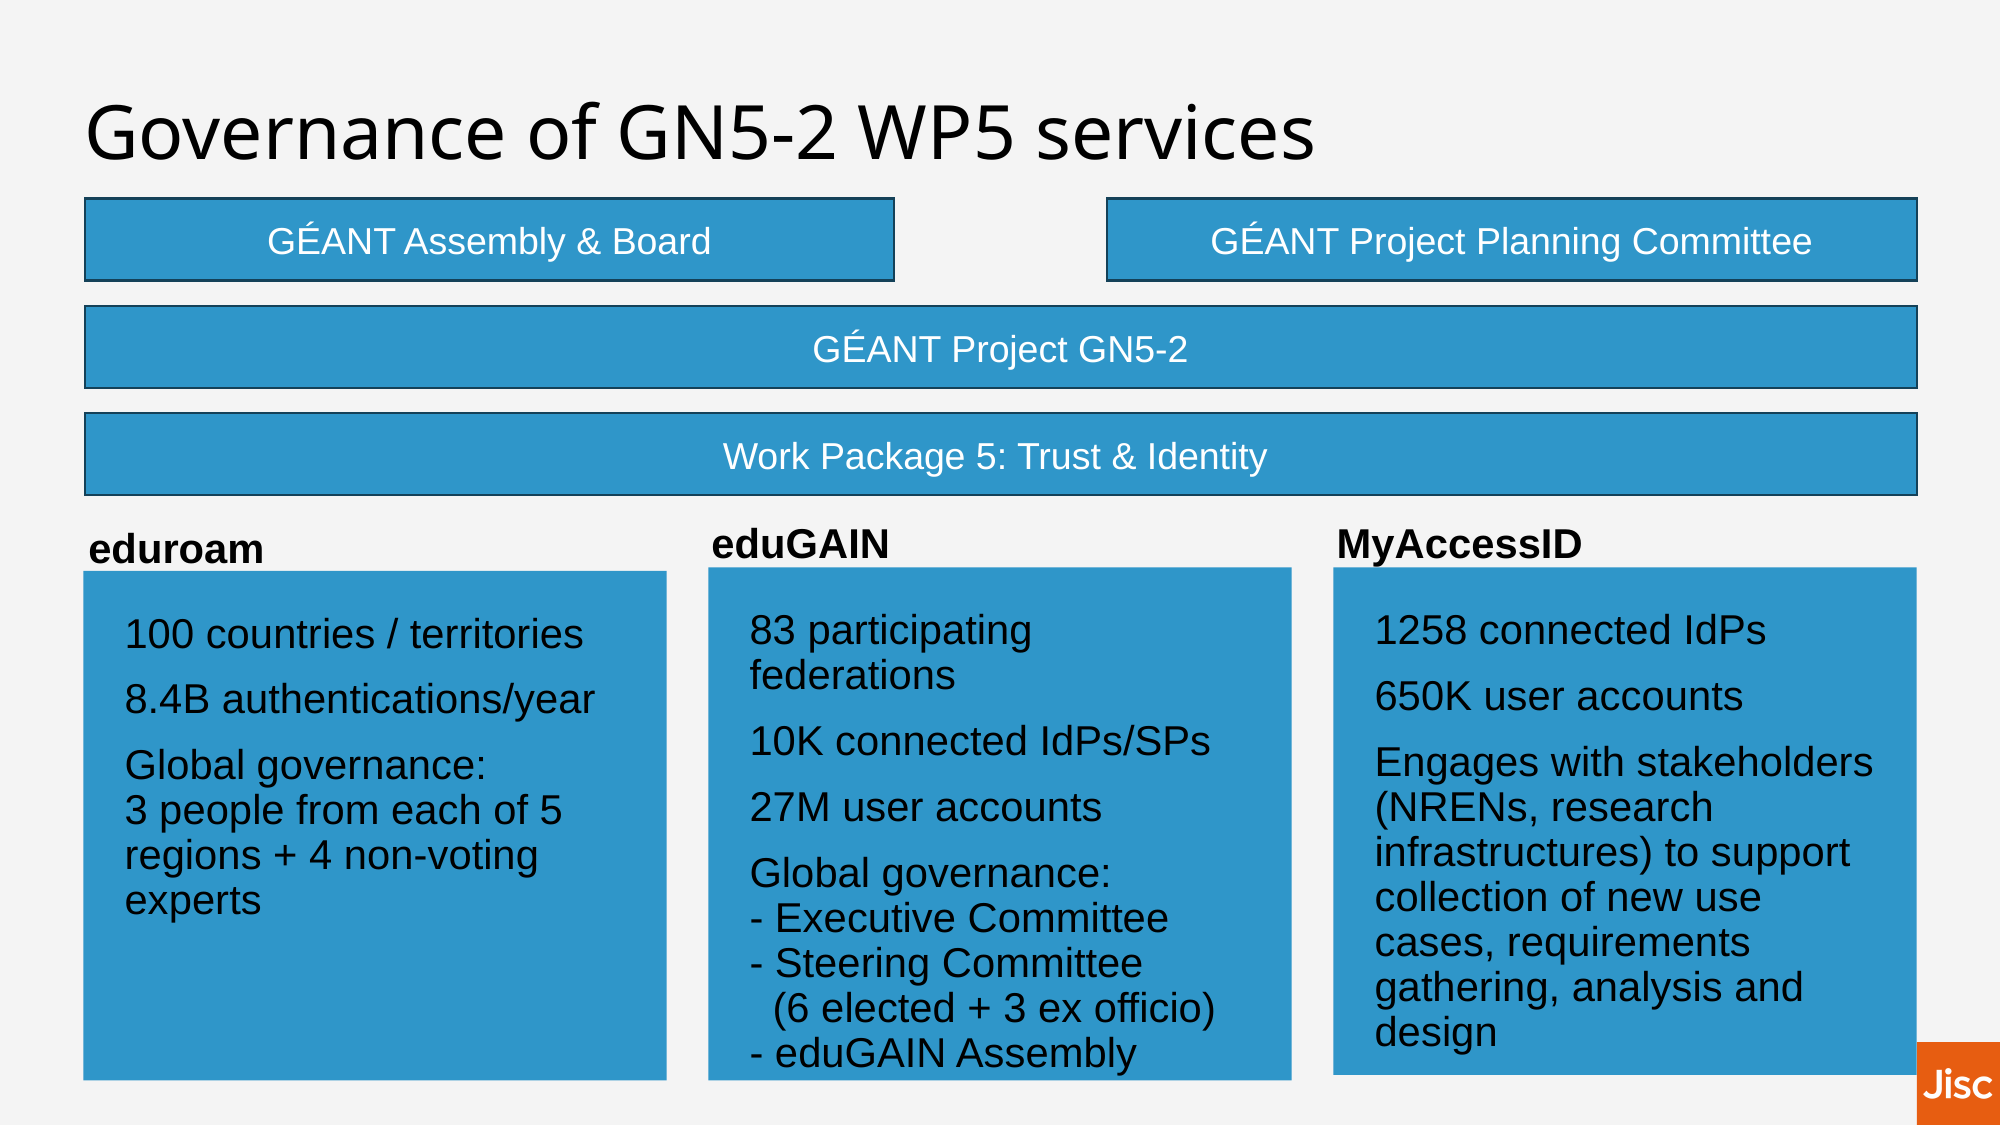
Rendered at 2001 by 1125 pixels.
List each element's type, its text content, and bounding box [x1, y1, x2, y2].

title Governance of GN5-2 WP5 services [84, 84, 1875, 167]
picture [1916, 1042, 2000, 1125]
text_box eduGAIN [696, 509, 906, 575]
text_box MyAccessID [1321, 509, 1598, 575]
text_box GÉANT Project GN5-2 [84, 305, 1918, 389]
text_box Work Package 5: Trust & Identity [84, 412, 1918, 496]
list 100 countries / territories 8.4B authentications/year Global governance: 3 people from each of 5 regions + 4 non-voting experts [83, 570, 667, 1081]
list 1258 connected IdPs 650K user accounts Engages with stakeholders (NRENs, research infrastructures) to support collection of new use cases, requirements gathering, analysis and design [1333, 567, 1917, 1075]
text_box GÉANT Project Planning Committee [1106, 197, 1918, 282]
text_box eduroam [73, 514, 280, 580]
text_box GÉANT Assembly & Board [84, 197, 895, 282]
list 83 participating federations 10K connected IdPs/SPs 27M user accounts Global governance: - Executive Committee - Steering Committee (6 elected + 3 ex officio) - eduGAIN Assembly [708, 567, 1292, 1081]
